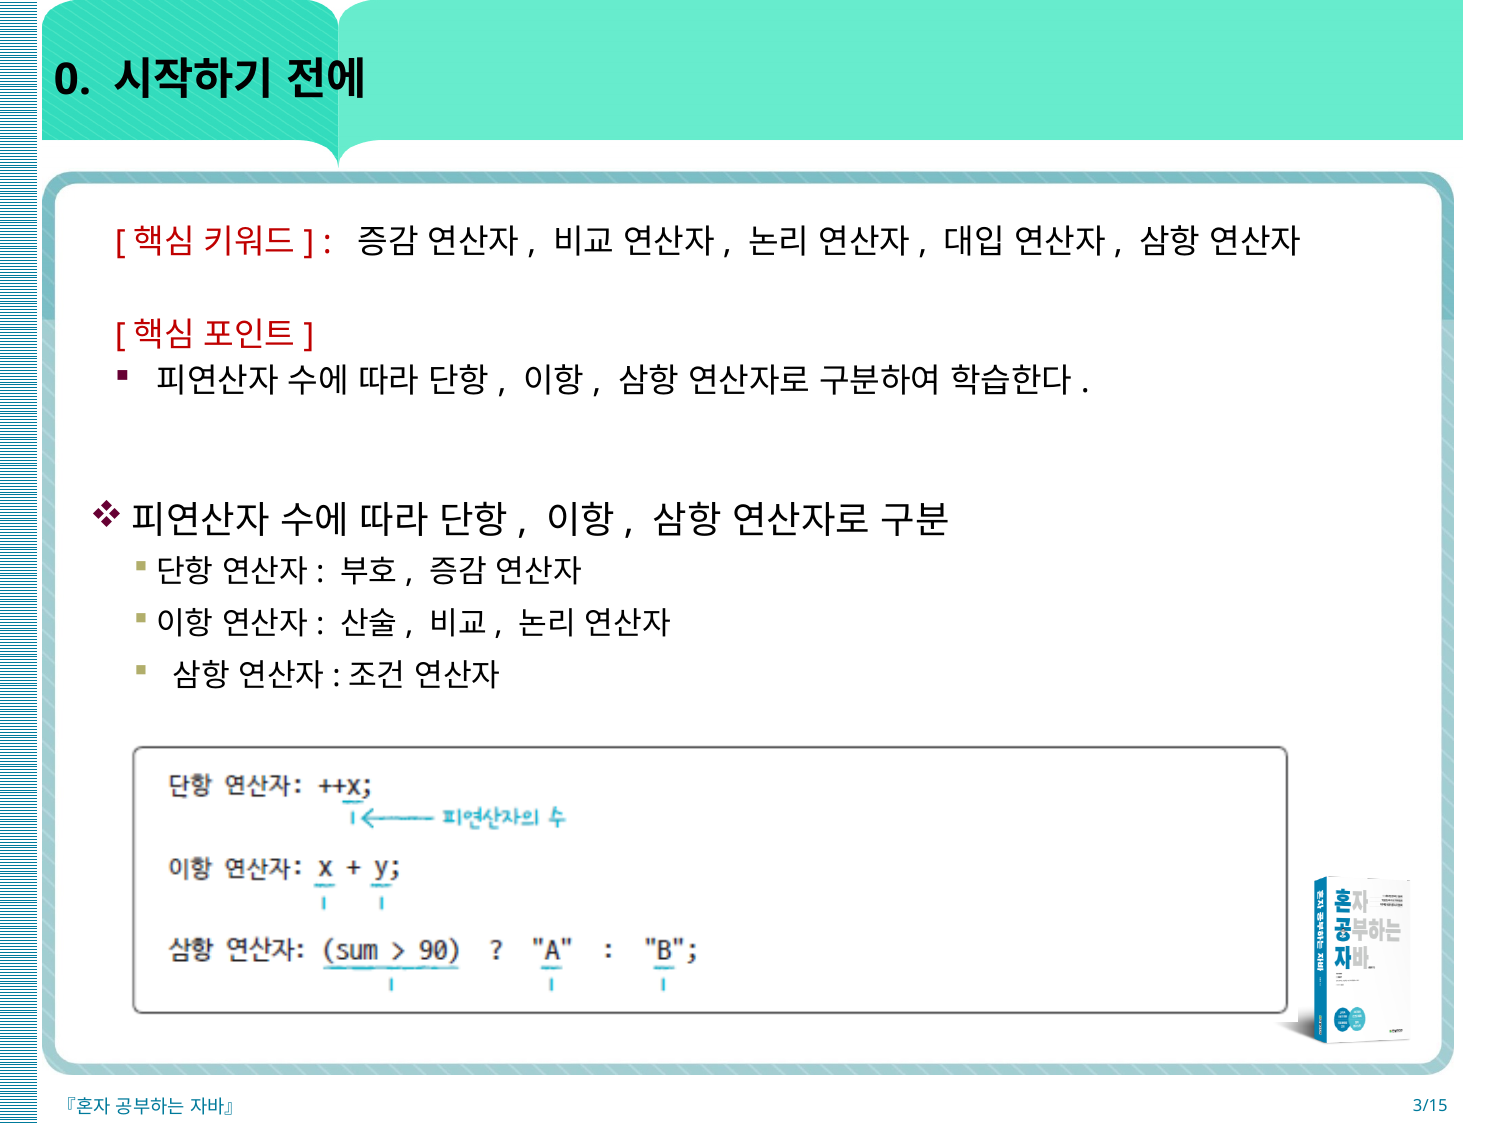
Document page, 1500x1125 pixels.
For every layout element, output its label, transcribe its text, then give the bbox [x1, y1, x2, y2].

picture [225, 1102, 232, 1115]
list 피연산자 수에 따라 단항, 이항, 삼항 연산자로 구분 단항 연산자: 부호, 증감 연산자 이항 연산자: 산술, 비교, 논리 연산자 삼항 연산자:조건 연산자 [75, 488, 1332, 773]
text_box [핵심 키워드] : 증감 연산자, 비교 연산자, 논리 연산자, 대입 연산자, 삼항 연산자 [핵심 포인트] 피연산자 수에 따라 단항, 이항, 삼항 연산자로 구분하여 학습한다. [99, 212, 1400, 407]
title 0. 시작하기 전에 [39, 42, 1280, 138]
picture [68, 1097, 75, 1110]
picture [42, 0, 1488, 1122]
picture [116, 1102, 131, 1107]
